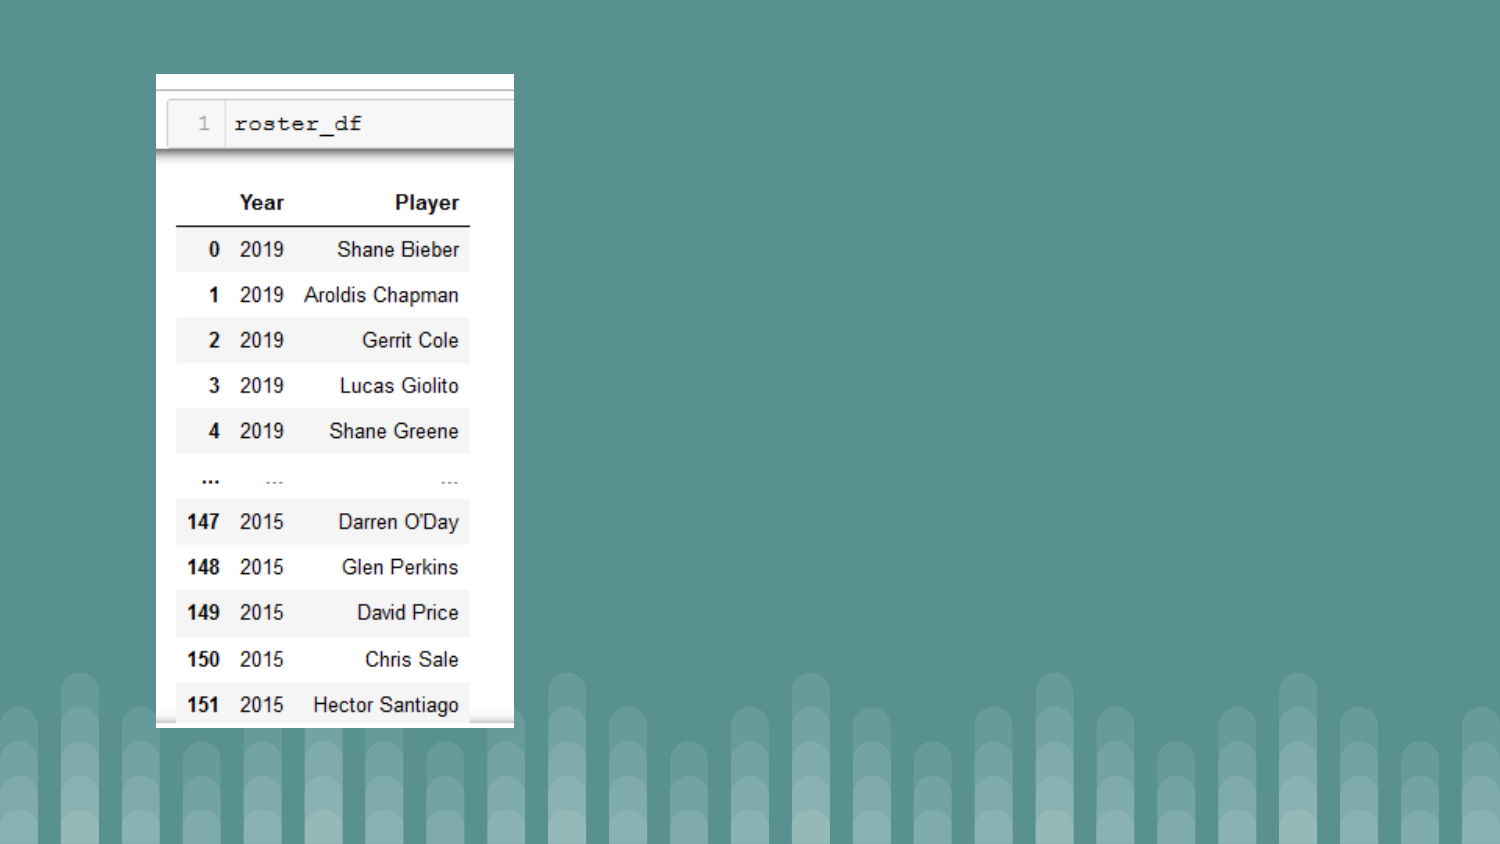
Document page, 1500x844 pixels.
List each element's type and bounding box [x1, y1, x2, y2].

picture [155, 73, 515, 728]
